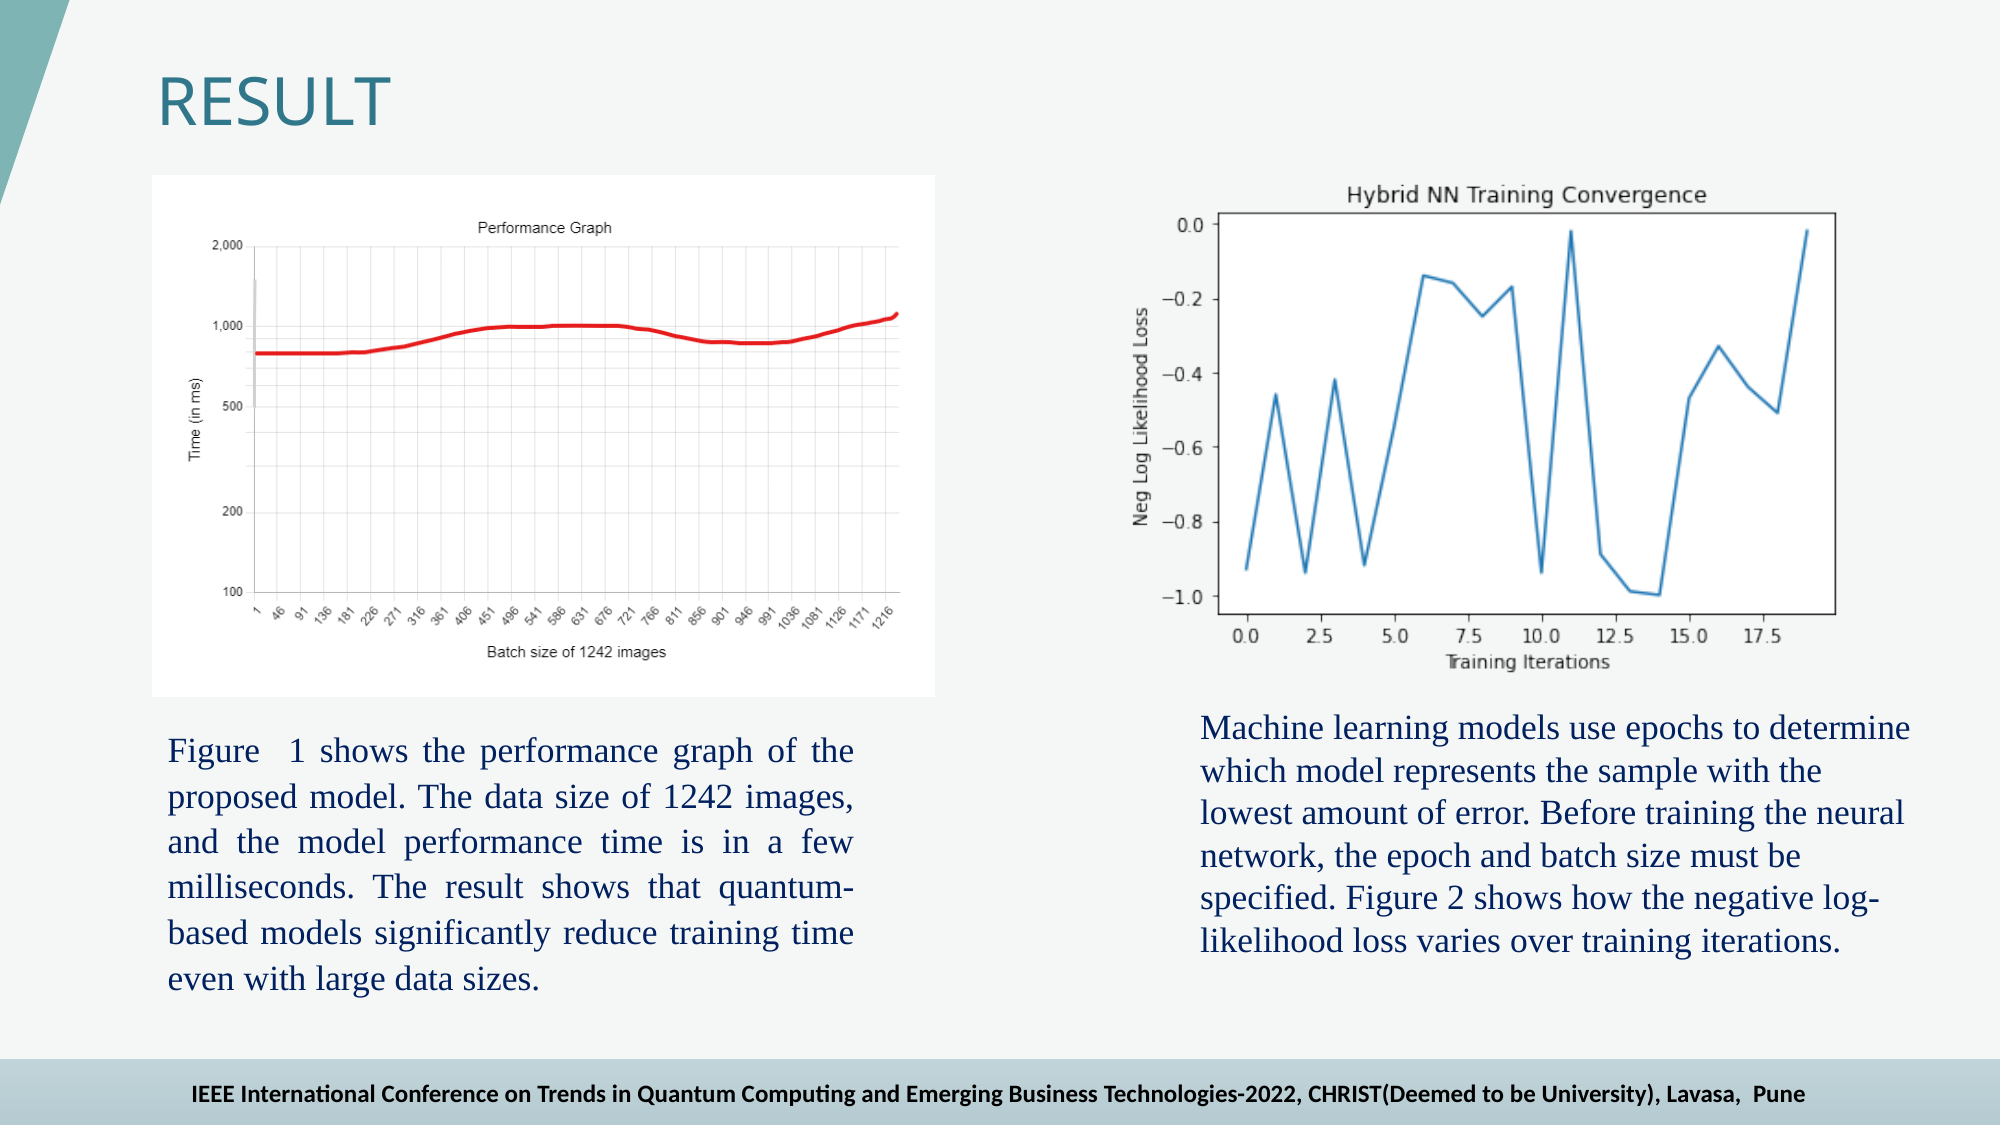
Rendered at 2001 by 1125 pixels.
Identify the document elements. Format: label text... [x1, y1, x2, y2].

text_box Machine learning models use epochs to determine which model represents the sample with the lowest amount of error. Before training the neural network, the epoch and batch size must be specified. Figure 2 shows how the negative log-likelihood loss varies over training iterations. [1185, 696, 1934, 967]
text_box [0, 0, 71, 208]
text_box RESULT [22, 51, 769, 146]
picture [152, 175, 935, 697]
picture [1122, 172, 1848, 684]
text_box Figure 1 shows the performance graph of the proposed model. The data size of 1242 images, and the model performance time is in a few milliseconds. The result shows that quantum-based models significantly reduce training time even with large data sizes. [152, 716, 870, 1005]
